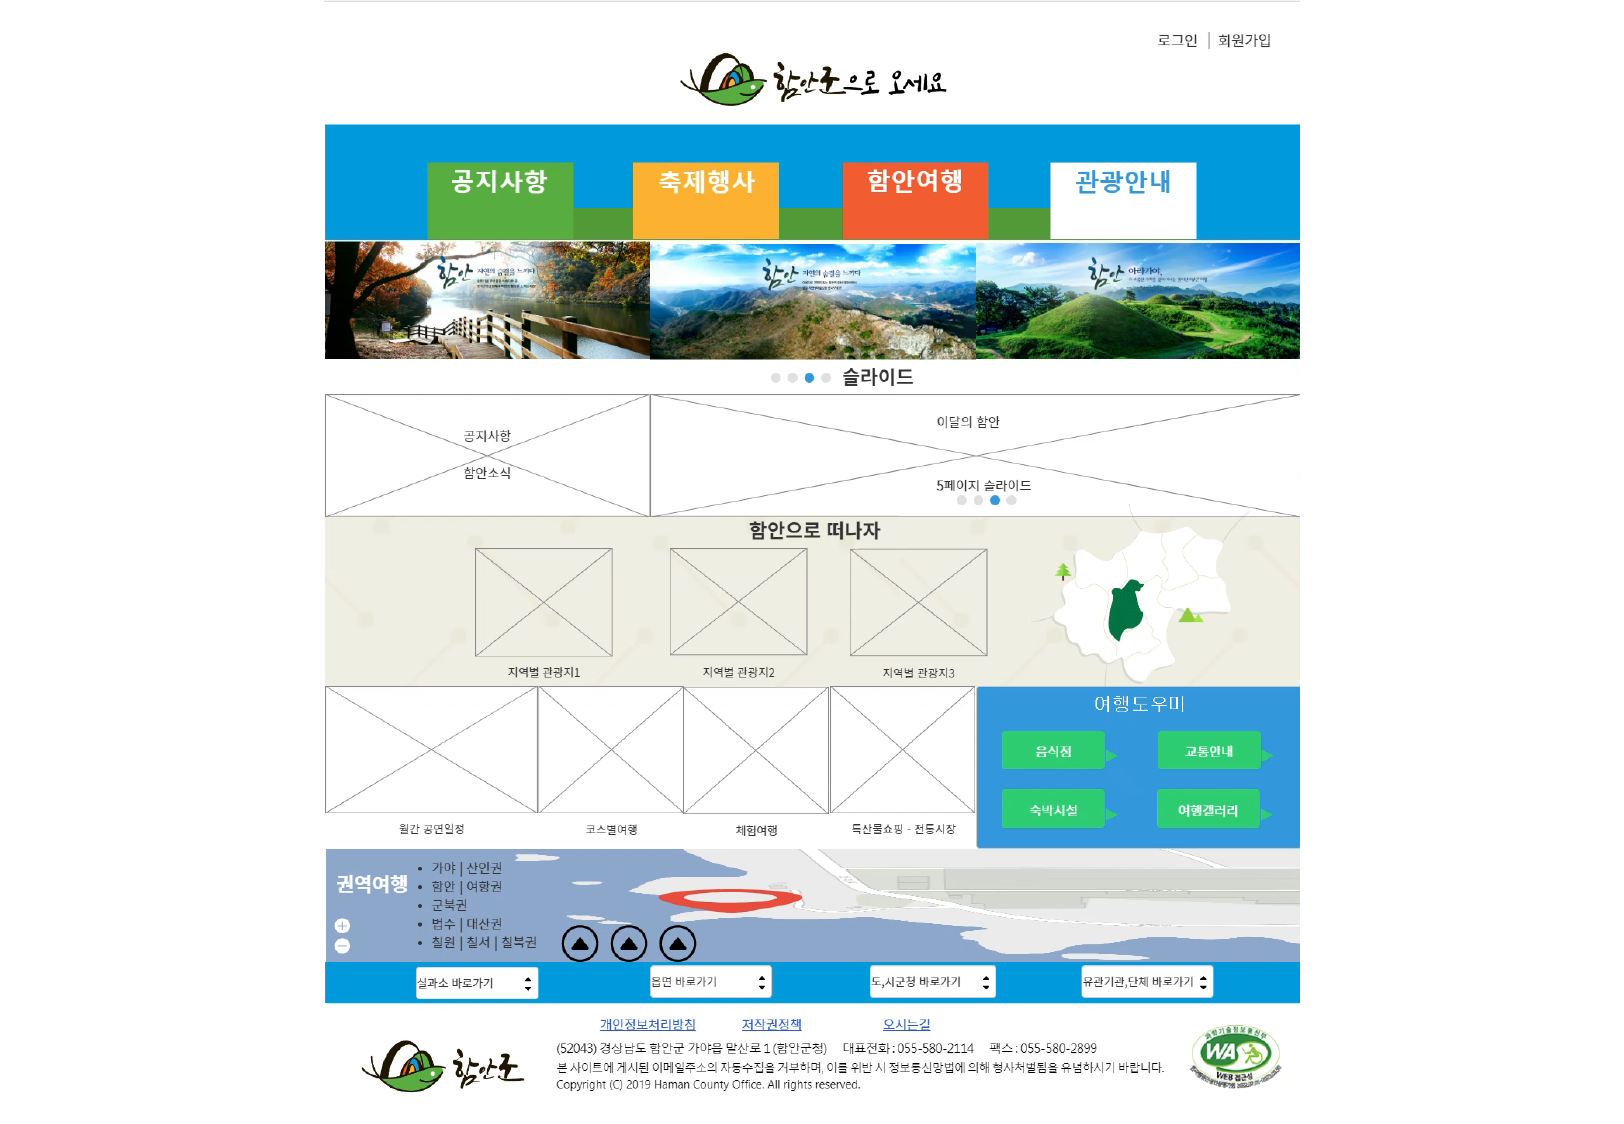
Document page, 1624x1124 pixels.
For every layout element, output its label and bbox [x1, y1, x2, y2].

text_box [323, 0, 1301, 1124]
